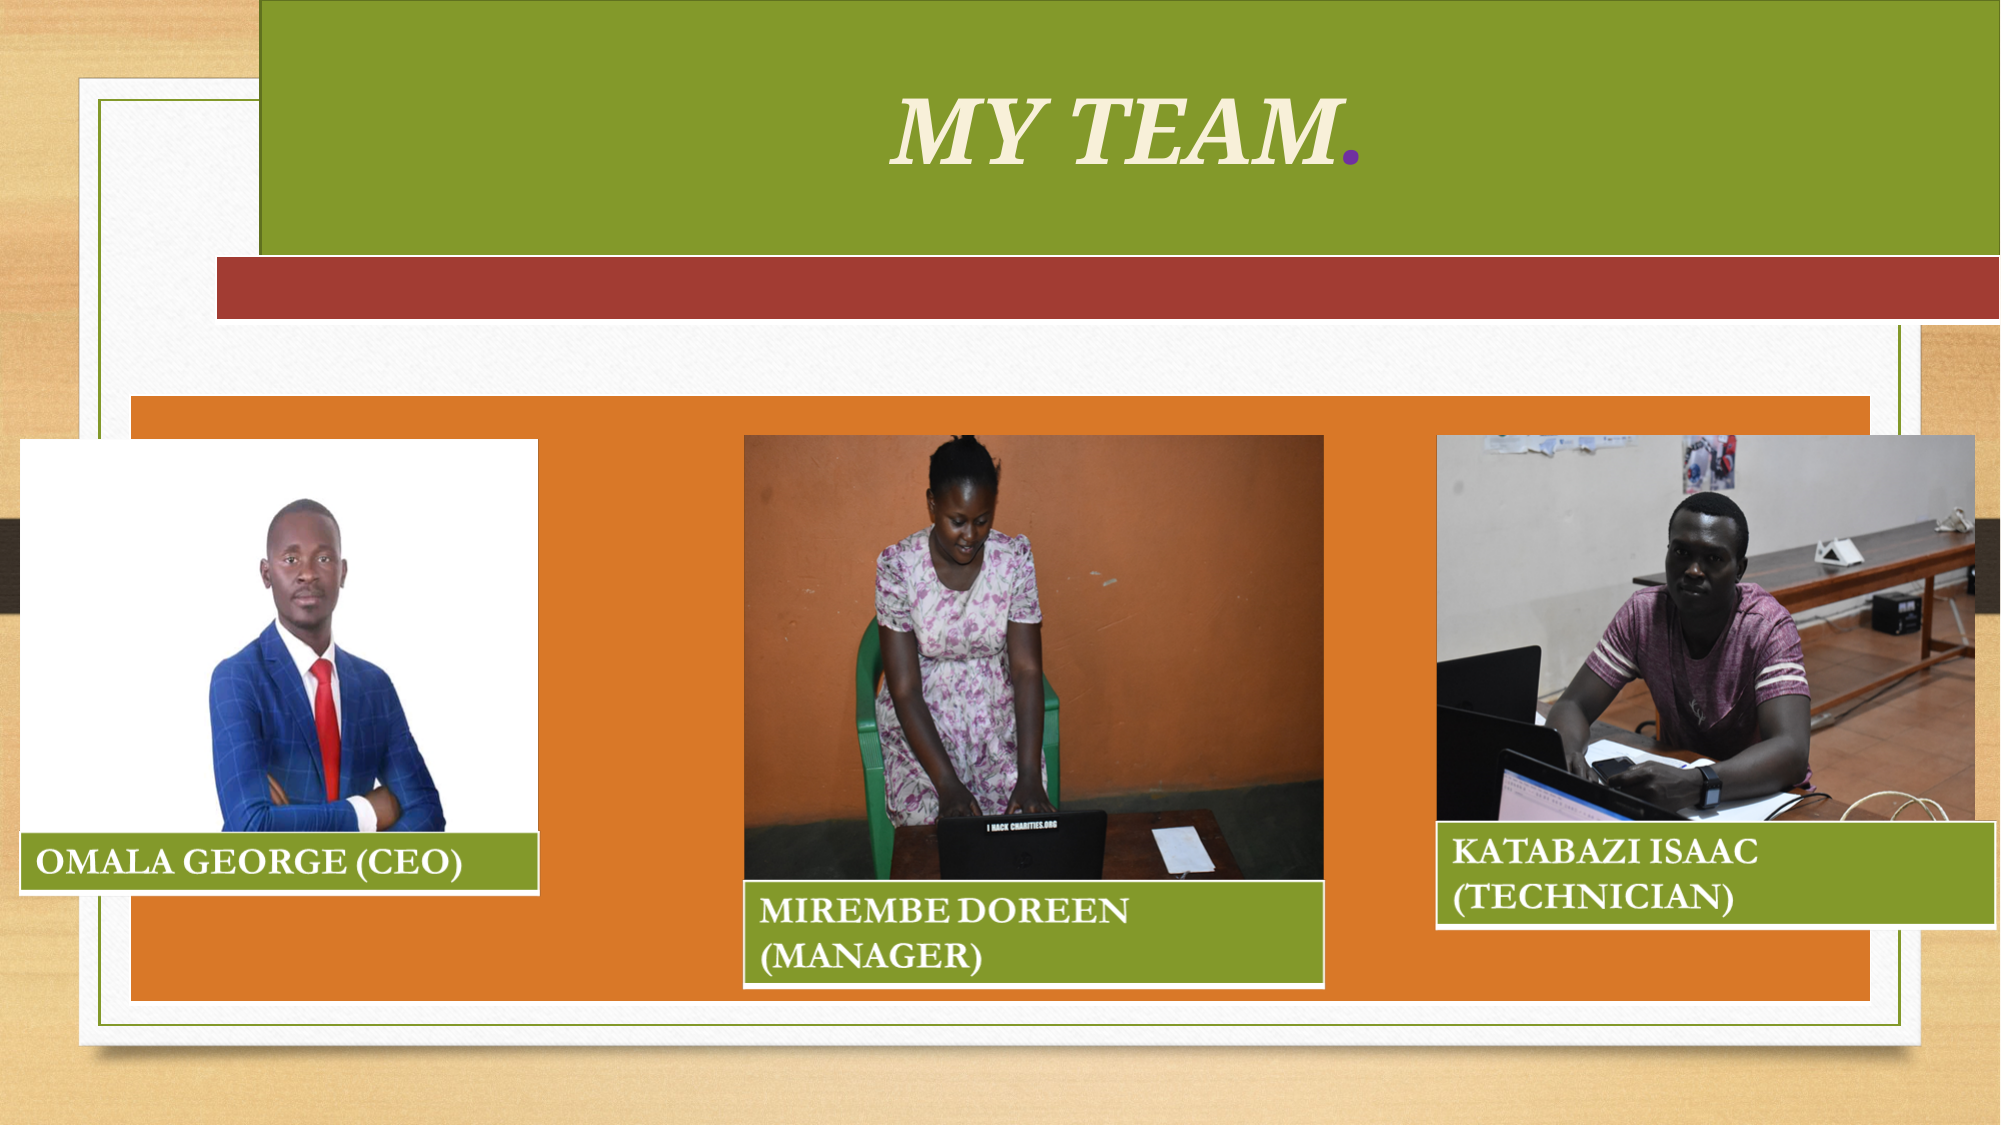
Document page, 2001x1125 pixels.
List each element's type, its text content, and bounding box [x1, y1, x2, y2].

picture [0, 0, 2001, 1125]
table_header [217, 257, 1999, 319]
title MY TEAM. [259, 0, 2000, 255]
table_header [131, 396, 1870, 435]
